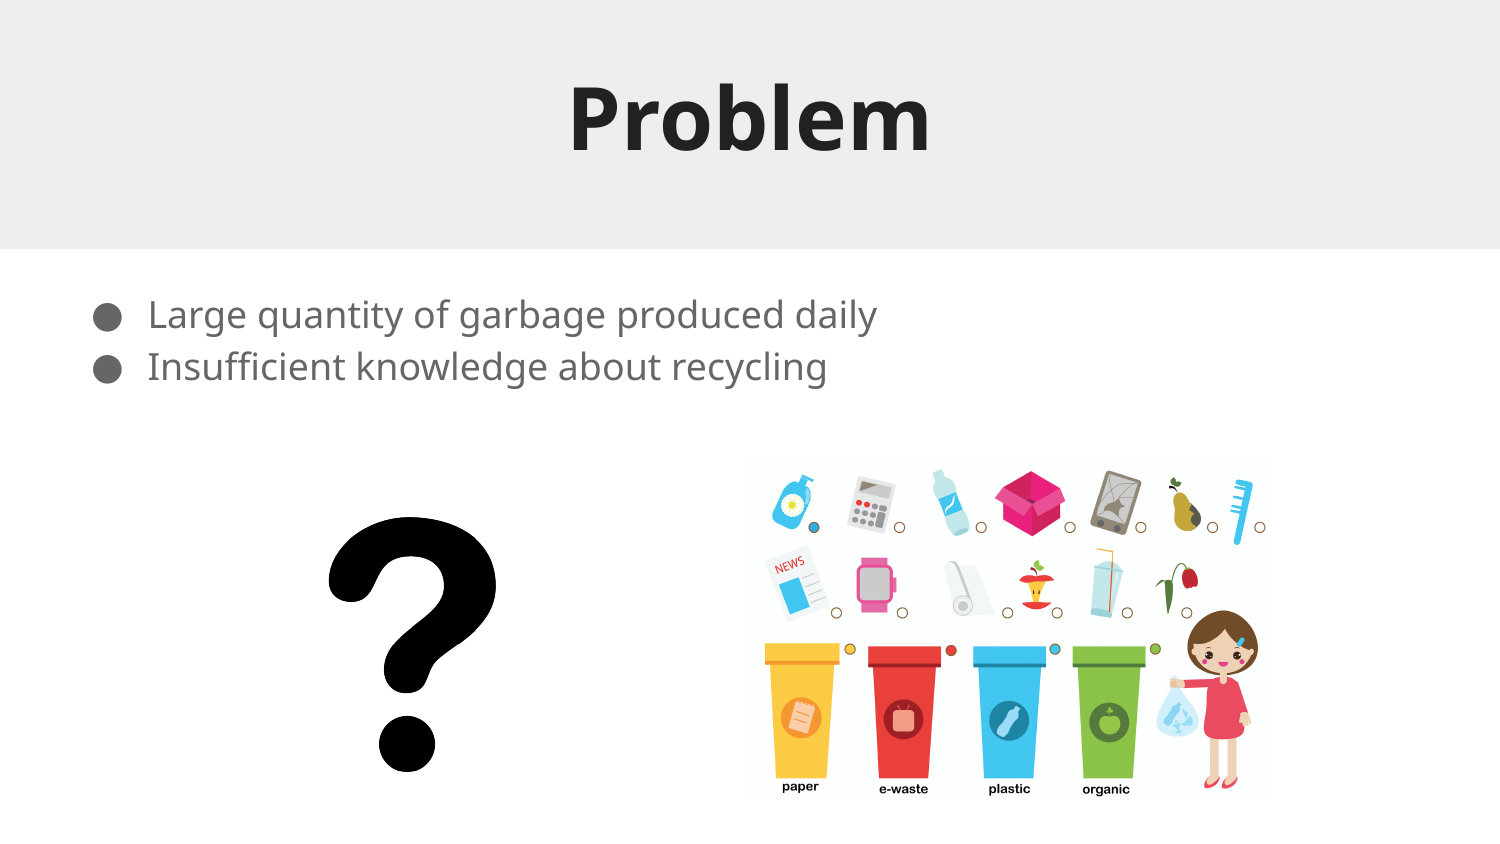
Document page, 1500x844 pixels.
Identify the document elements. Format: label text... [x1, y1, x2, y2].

list Large quantity of garbage produced daily Insufficient knowledge about recycling [57, 269, 1456, 424]
picture [285, 517, 540, 772]
title Problem [51, 48, 1449, 180]
picture [749, 457, 1273, 801]
text_box [0, 0, 1500, 250]
